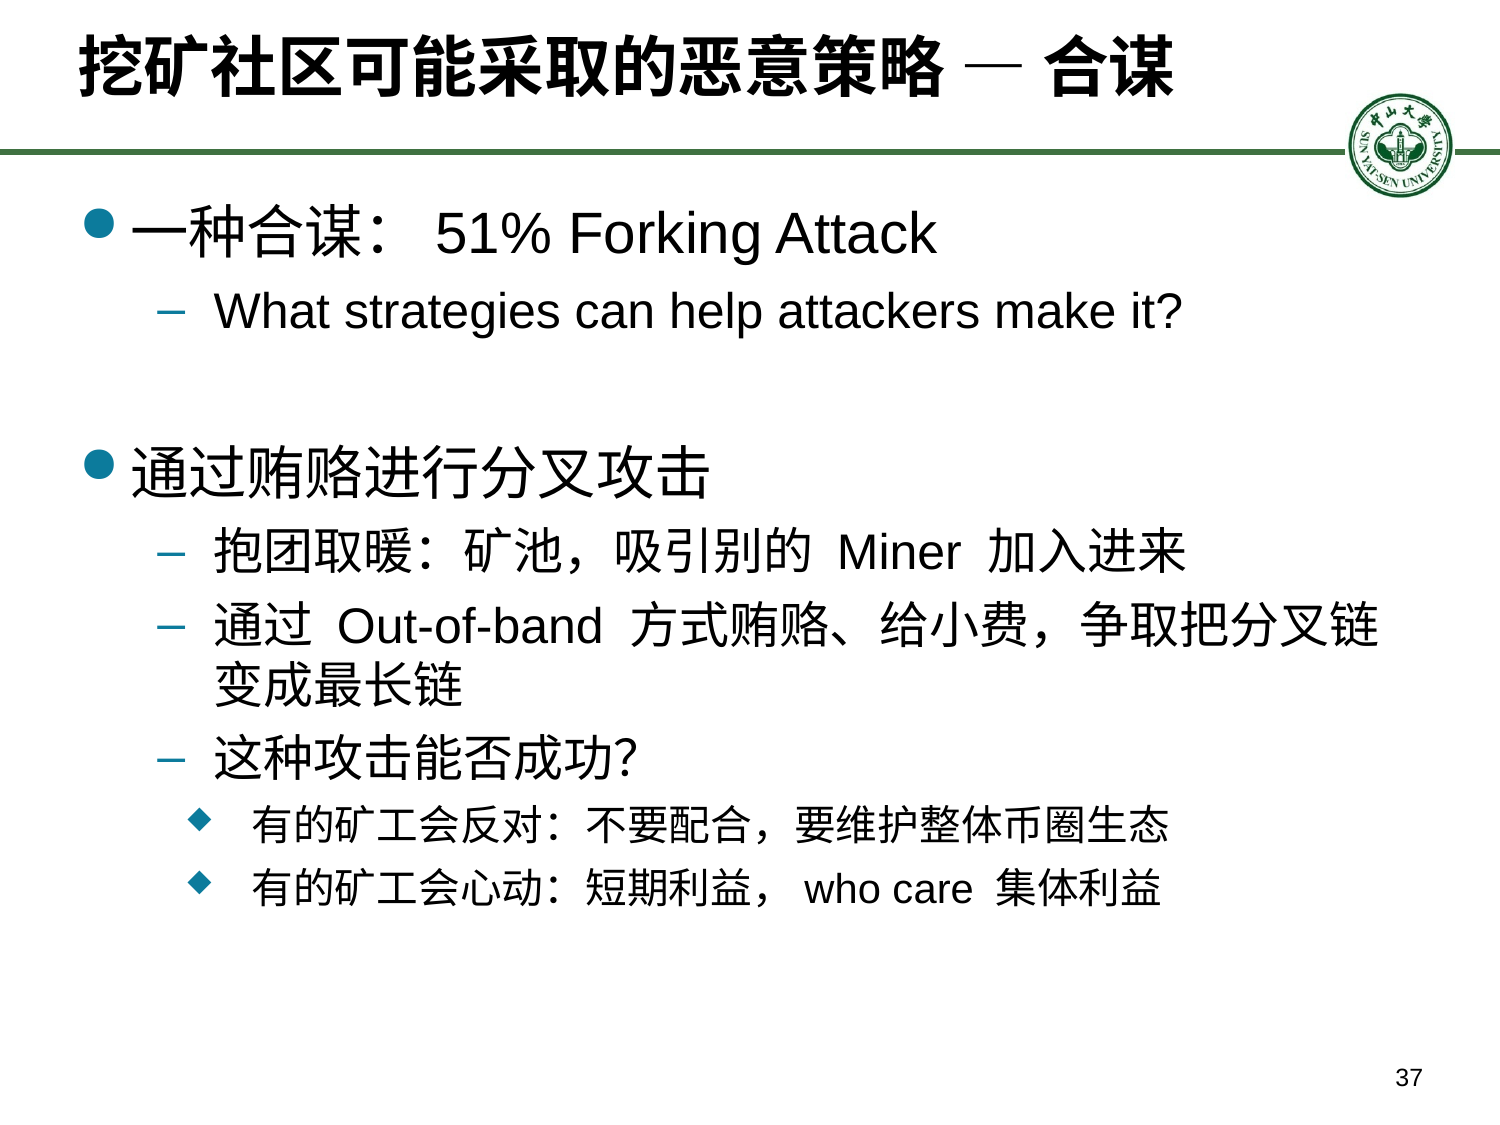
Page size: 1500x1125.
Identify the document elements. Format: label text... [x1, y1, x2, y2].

picture [1345, 90, 1455, 200]
title 挖矿社区可能采取的恶意策略 — 合谋 [62, 24, 1421, 113]
list 一种合谋：51% Forking Attack What strategies can help attackers make it? 通过贿赂进行分叉攻击 抱团取暖：矿池，吸引别的 Miner 加入进来 通过 Out-of-band 方式贿赂、给小费，争取把分叉链变成最长链 这种攻击能否成功？ 有的矿工会反对：不要配合，要维护整体币圈生态 有的矿工会心动：短期利益，who care 集体利益 [67, 187, 1432, 1038]
